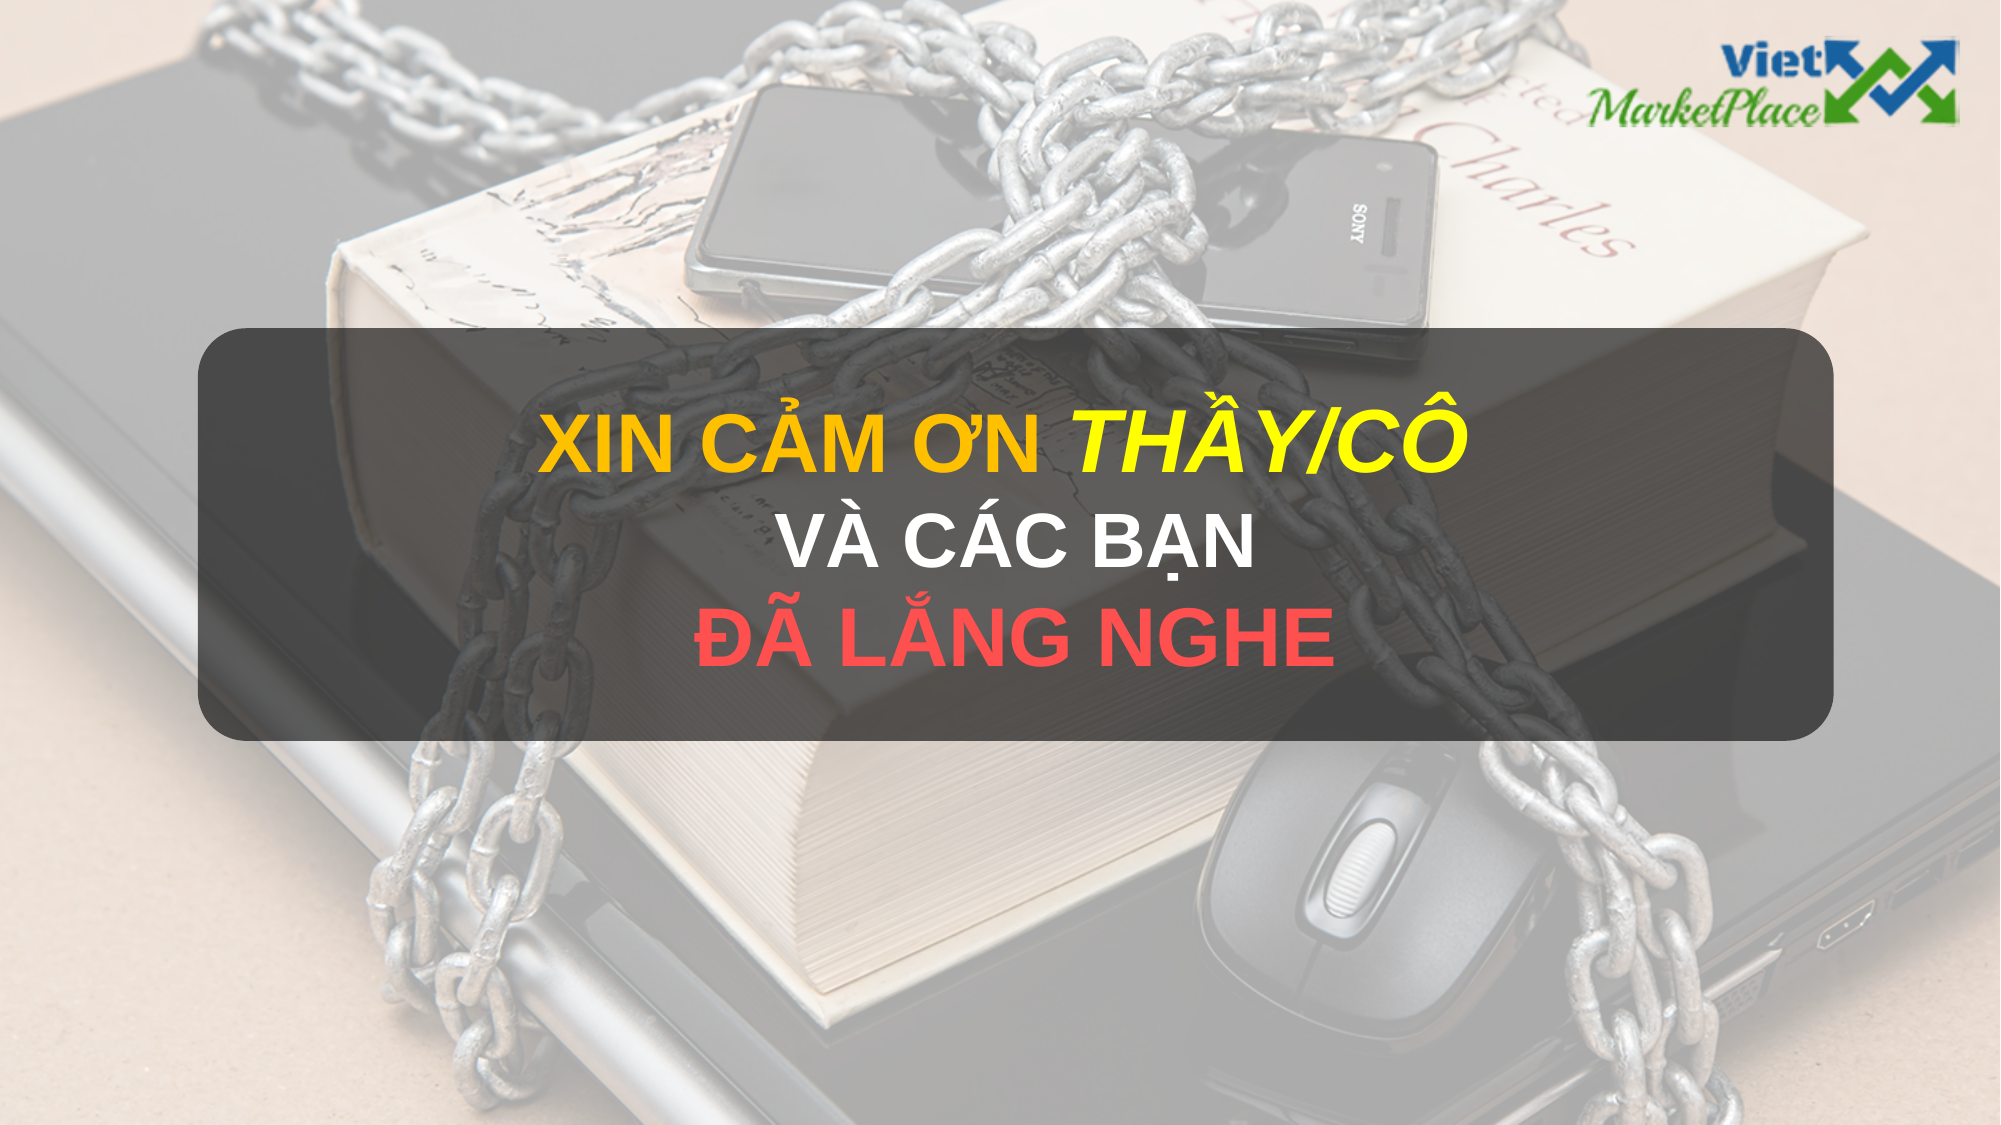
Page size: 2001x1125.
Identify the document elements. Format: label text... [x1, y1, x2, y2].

text_box XIN CẢM ƠN THẦY/CÔ VÀ CÁC BẠN ĐÃ LẮNG NGHE [238, 375, 1793, 691]
text_box [195, 326, 1836, 743]
picture [1575, 22, 2000, 145]
